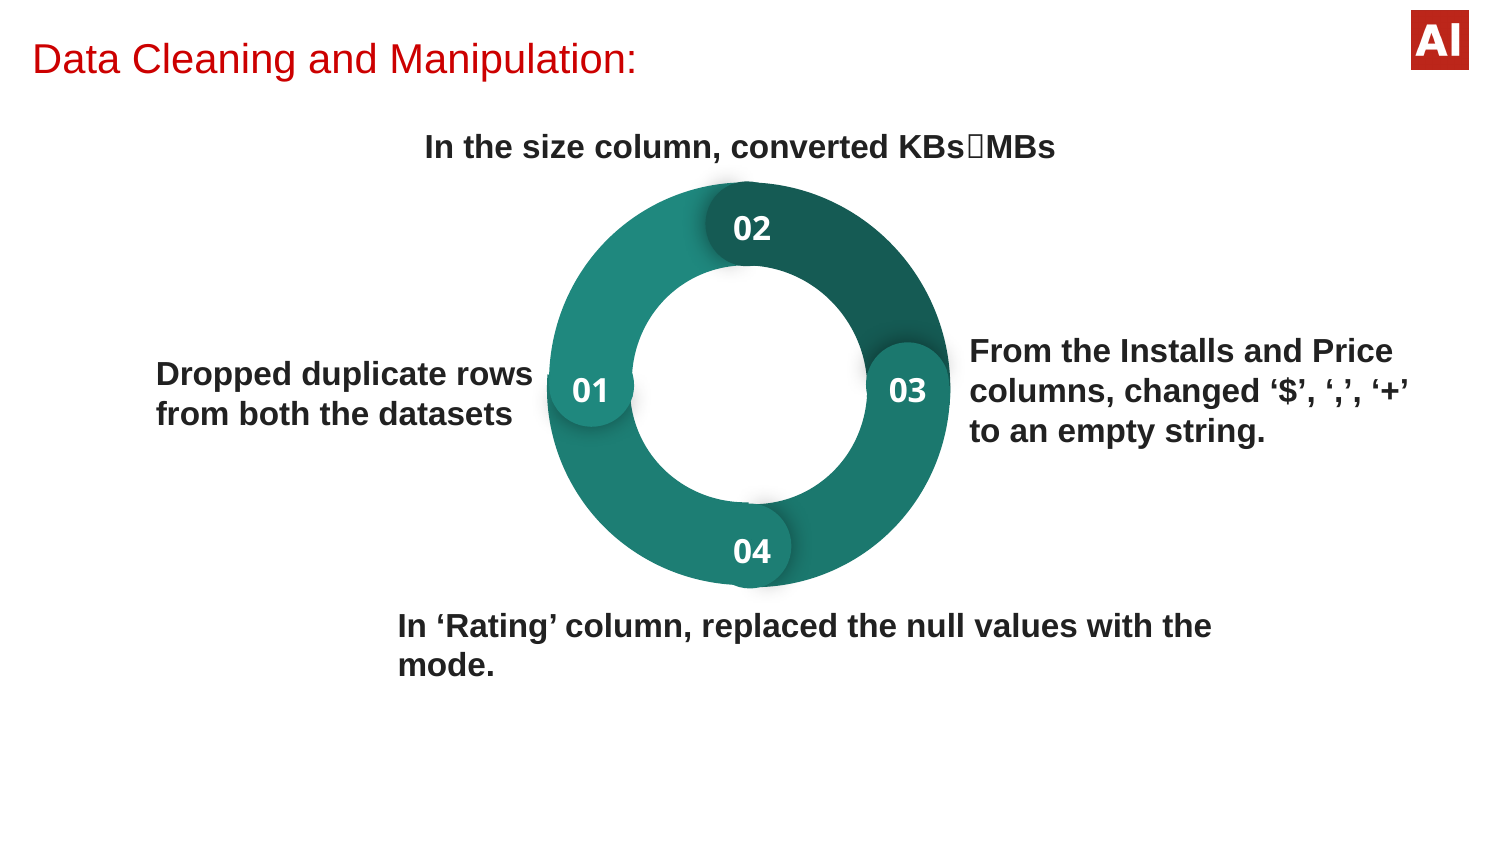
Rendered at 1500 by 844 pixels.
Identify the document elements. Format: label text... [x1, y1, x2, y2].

text_box In the size column, converted KBsMBs [409, 118, 1096, 173]
text_box In ‘Rating’ column, replaced the null values with the mode. [382, 596, 1251, 726]
title Data Cleaning and Manipulation: [17, 16, 1415, 111]
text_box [549, 181, 950, 589]
picture [1411, 10, 1469, 70]
text_box Dropped duplicate rows from both the datasets [141, 344, 544, 440]
text_box From the Installs and Price columns, changed ‘$’, ‘,’, ‘+’ to an empty string. [954, 321, 1456, 491]
